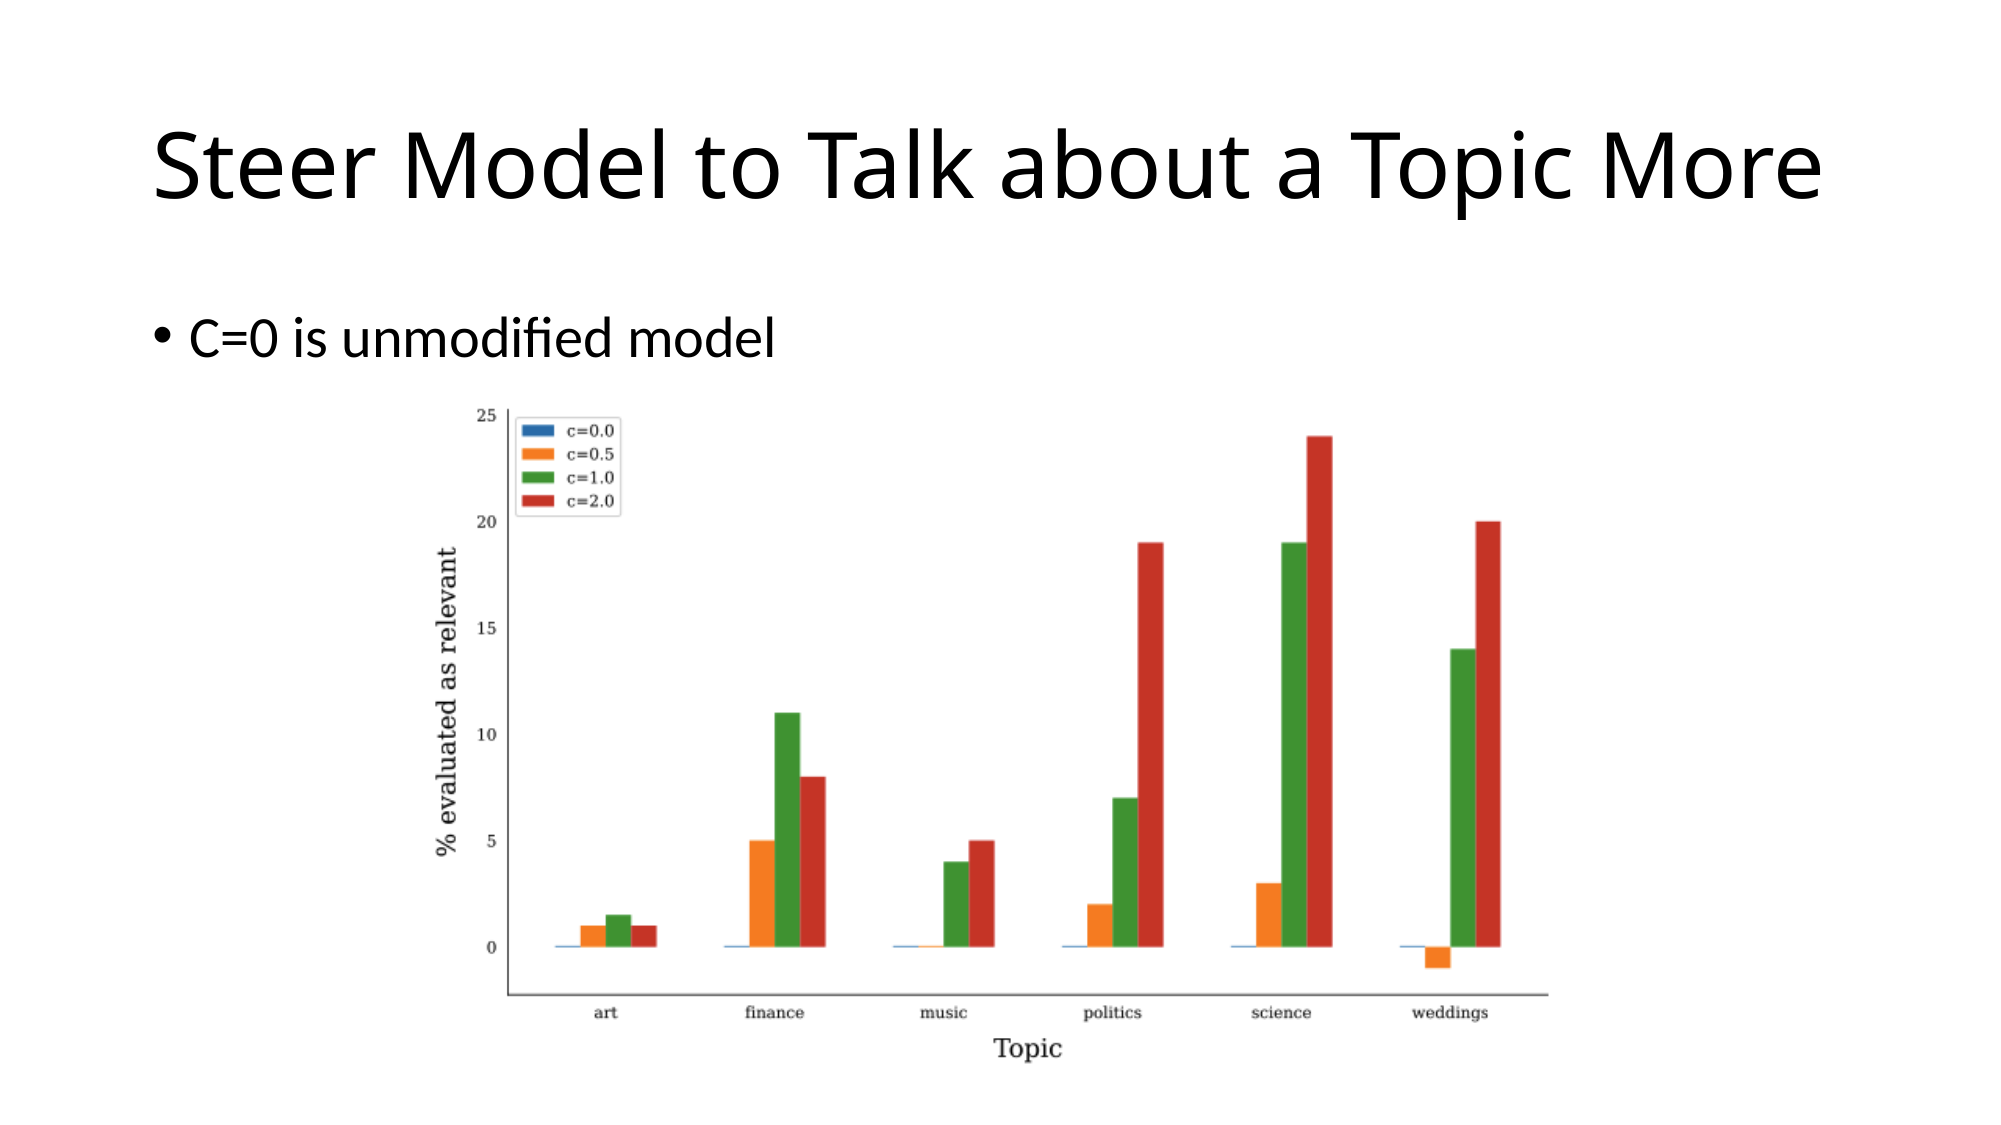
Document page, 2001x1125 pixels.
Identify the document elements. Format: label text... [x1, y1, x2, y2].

picture [409, 381, 1591, 1084]
list C=0 is unmodified model [137, 299, 1863, 1014]
title Steer Model to Talk about a Topic More [137, 59, 1863, 278]
